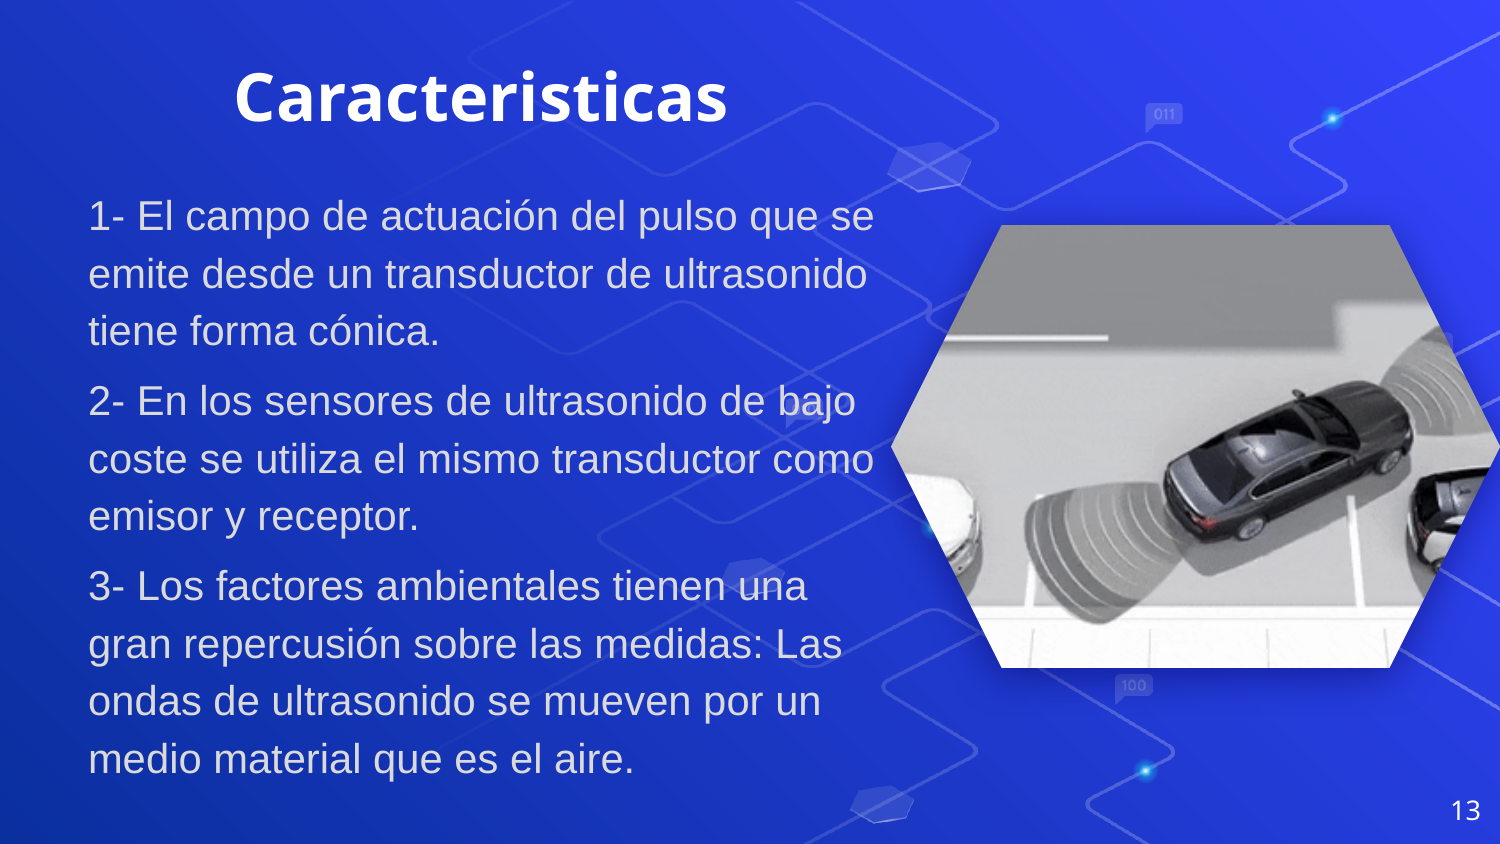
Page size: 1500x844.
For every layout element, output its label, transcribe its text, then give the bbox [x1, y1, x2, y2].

picture [0, 0, 1500, 844]
subtitle 1- El campo de actuación del pulso que se emite desde un transductor de ultrasonido tiene forma cónica. 2- En los sensores de ultrasonido de bajo coste se utiliza el mismo transductor como emisor y receptor. 3- Los factores ambientales tienen una gran repercusión sobre las medidas: Las ondas de ultrasonido se mueven por un medio material que es el aire. [81, 181, 891, 712]
slide_number ‹#› [1391, 779, 1482, 844]
text_box Caracteristicas [218, 39, 754, 158]
